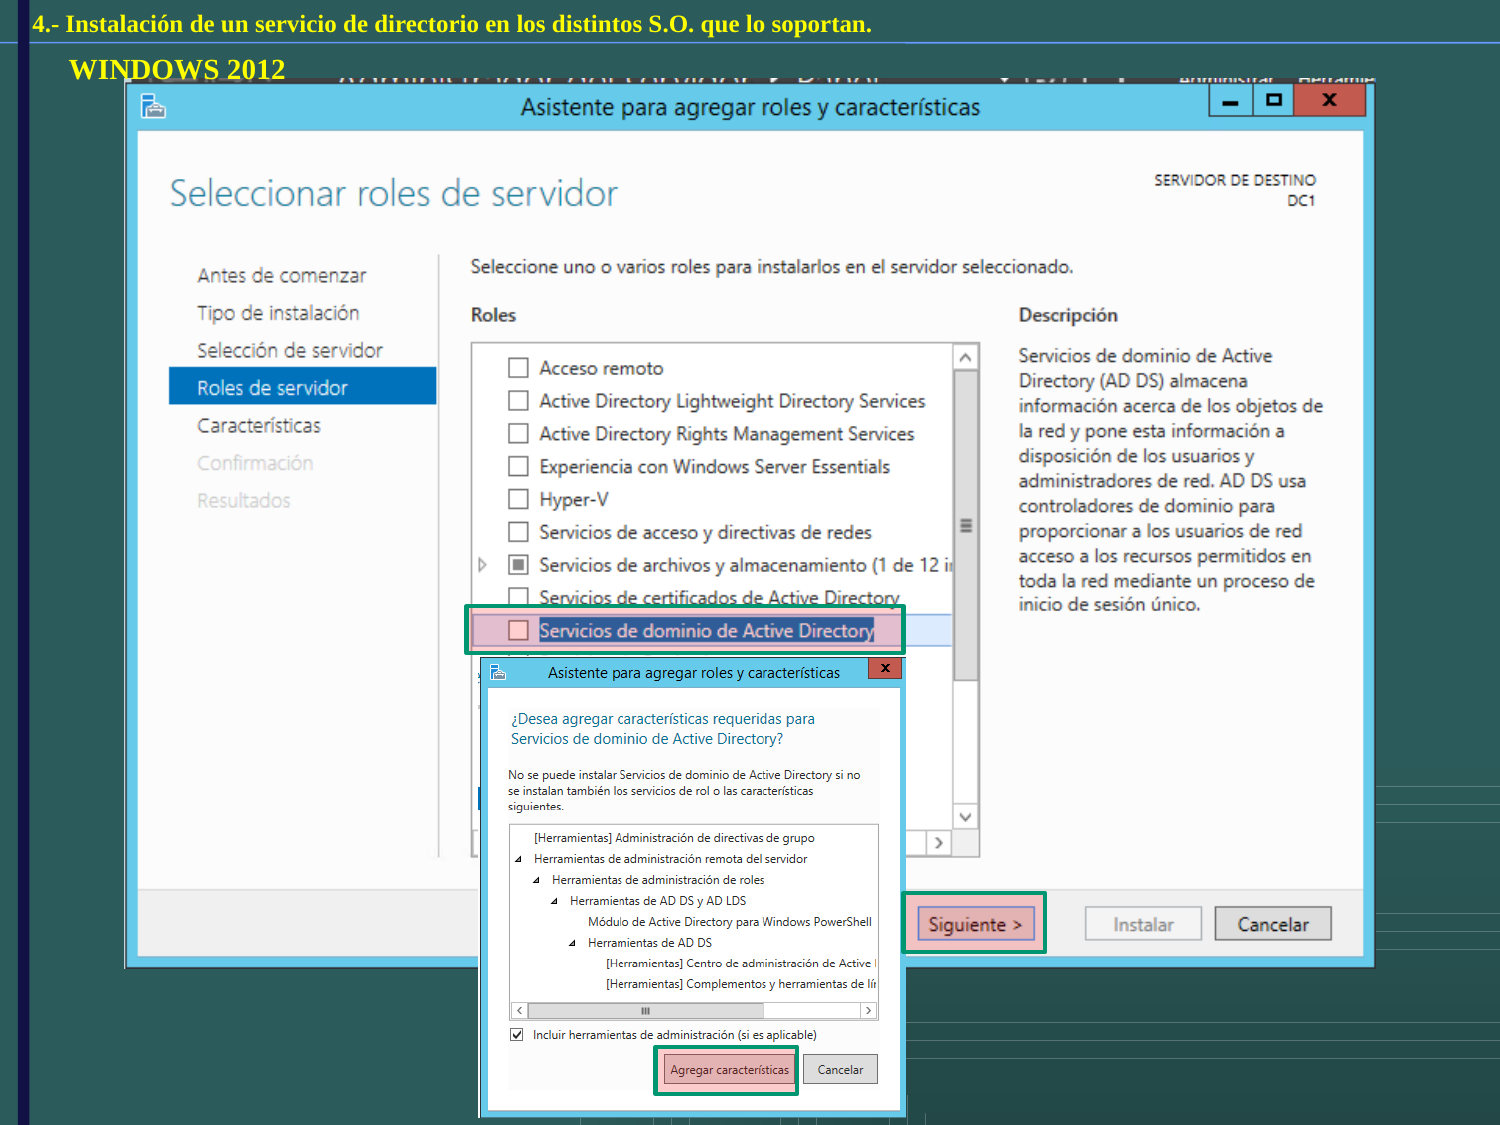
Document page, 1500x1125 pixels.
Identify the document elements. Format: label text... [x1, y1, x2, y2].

text_box 4.- Instalación de un servicio de directorio en los distintos S.O. que lo soportan. [17, 0, 1329, 45]
text_box WINDOWS 2012 [53, 42, 301, 93]
picture [123, 77, 1376, 1118]
